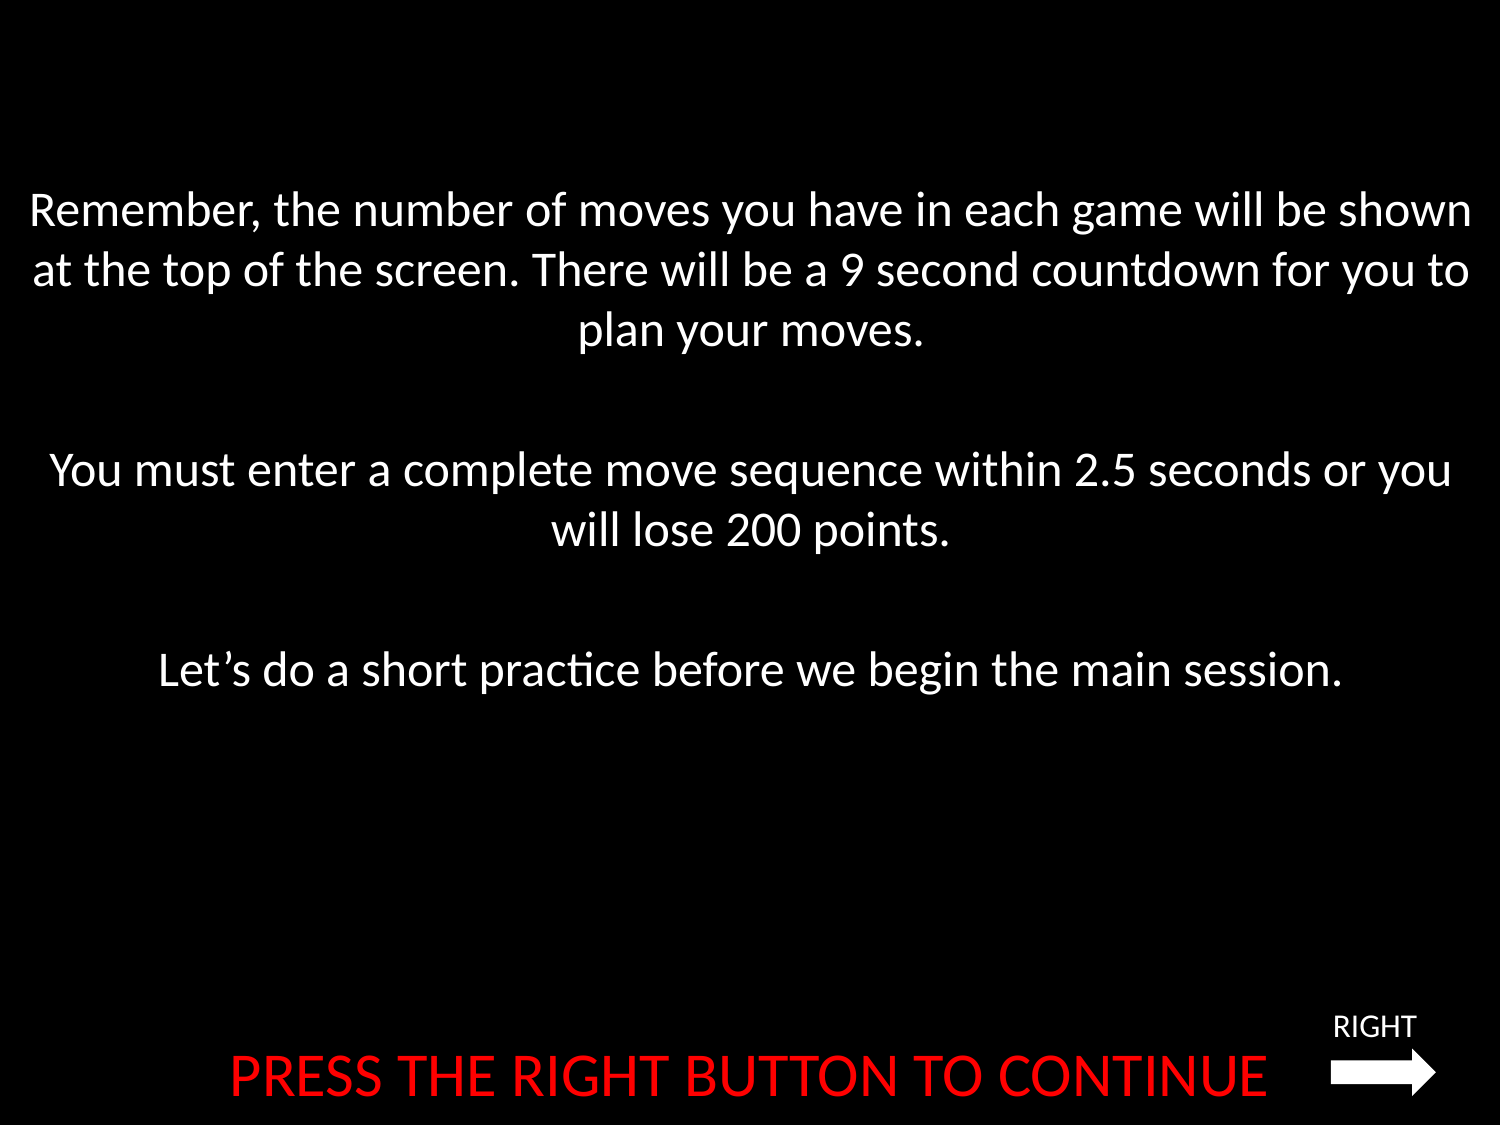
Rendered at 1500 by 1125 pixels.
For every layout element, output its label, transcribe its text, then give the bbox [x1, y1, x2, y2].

text_box [1330, 1047, 1437, 1097]
list Remember, the number of moves you have in each game will be shown at the top of the screen. There will be a 9 second countdown for you to plan your moves. You must enter a complete move sequence within 2.5 seconds or you will lose 200 points. Let’s do a short practice before we begin the main session. [2, 28, 1500, 1017]
text_box RIGHT [1249, 996, 1500, 1125]
text_box PRESS THE RIGHT BUTTON TO CONTINUE [0, 1017, 1249, 1125]
